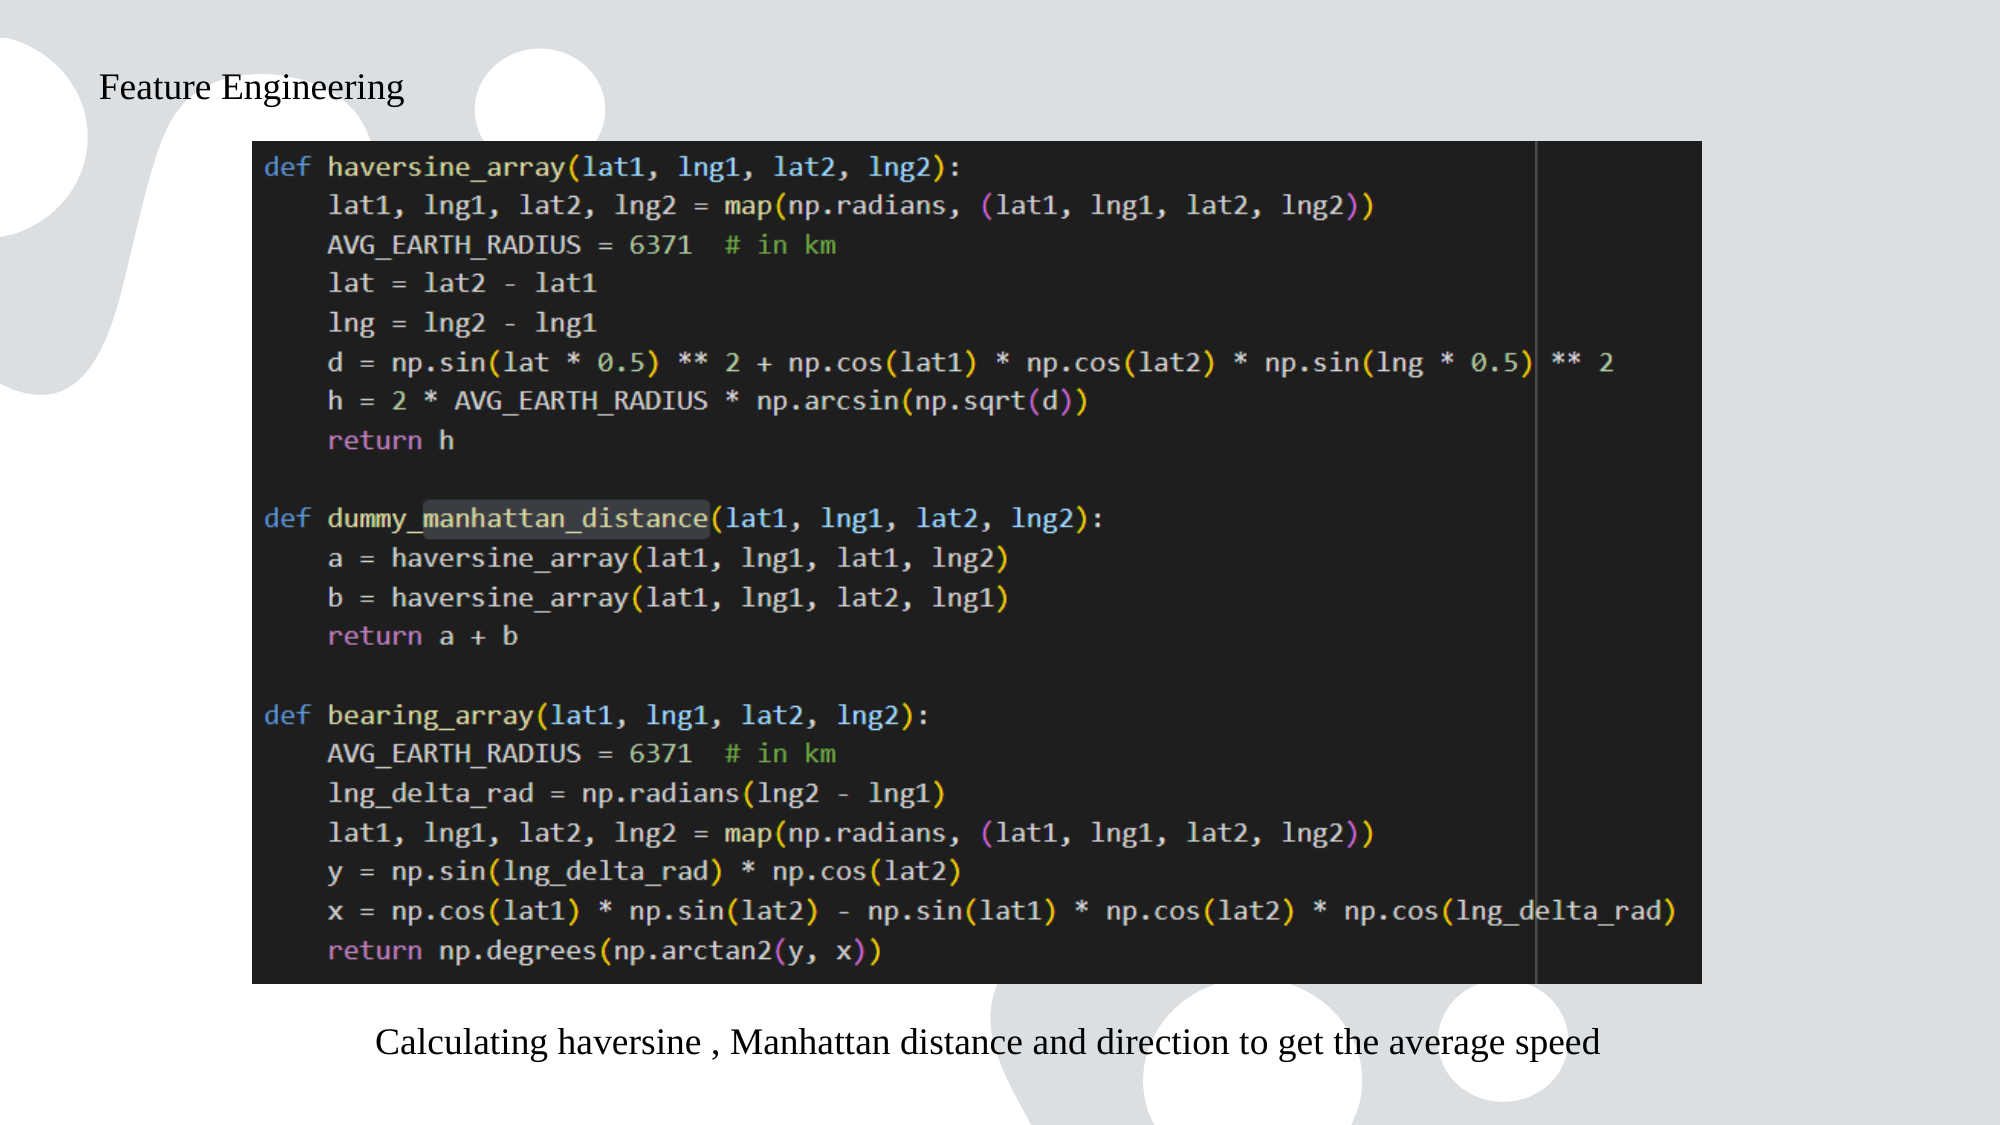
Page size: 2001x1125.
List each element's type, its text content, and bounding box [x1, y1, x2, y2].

text_box Feature Engineering [84, 54, 420, 115]
picture [252, 140, 1702, 984]
text_box Calculating haversine , Manhattan distance and direction to get the average speed [360, 1009, 1618, 1070]
